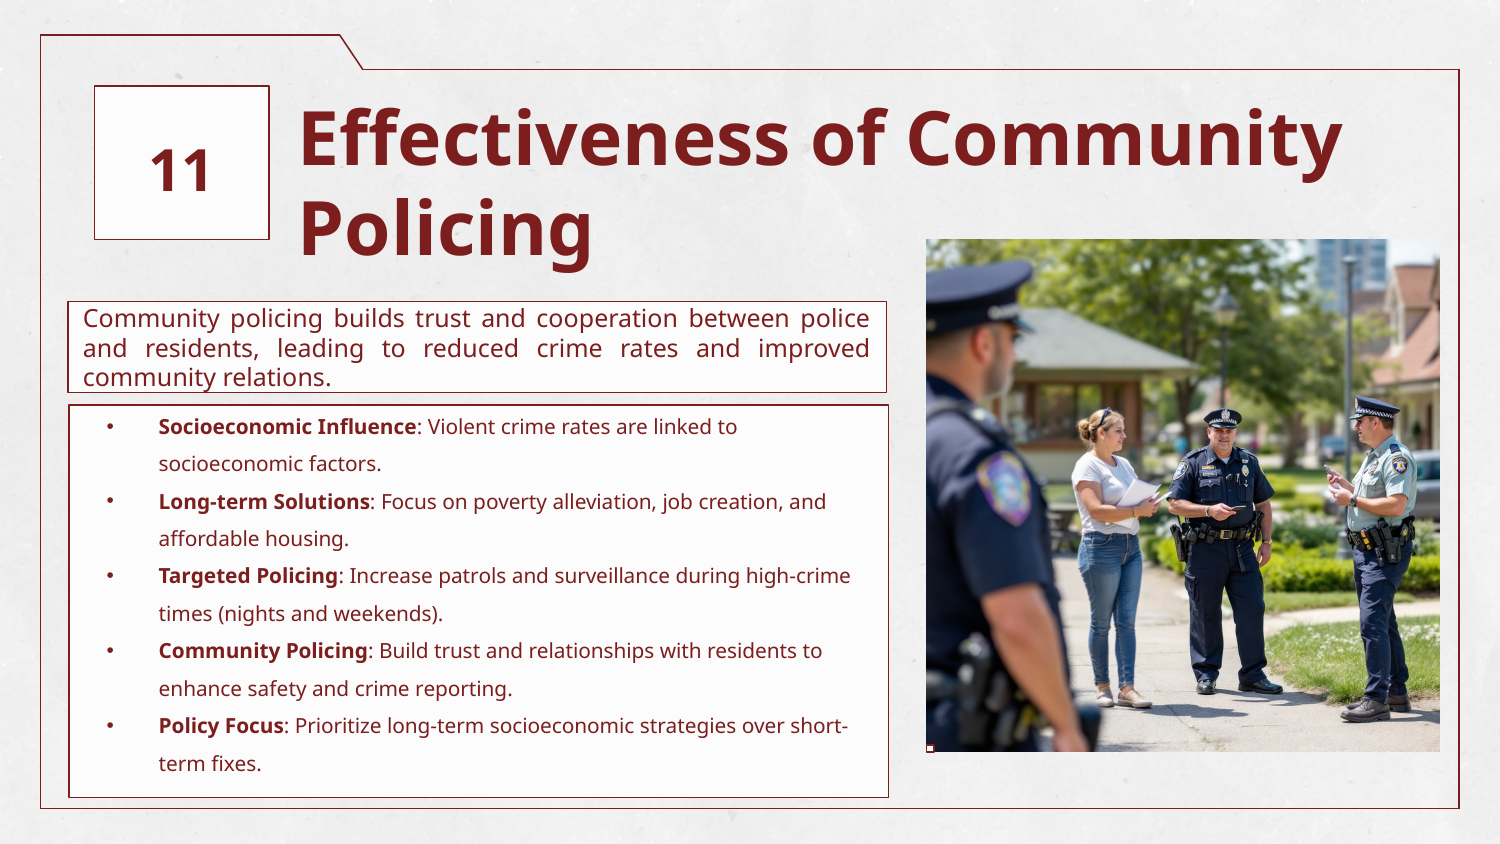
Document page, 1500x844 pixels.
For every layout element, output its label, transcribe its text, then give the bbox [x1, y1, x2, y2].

picture [926, 239, 1440, 753]
text_box Socioeconomic Influence: Violent crime rates are linked to socioeconomic factors. Long-term Solutions: Focus on poverty alleviation, job creation, and affordable housing. Targeted Policing: Increase patrols and surveillance during high-crime times (nights and weekends). Community Policing: Build trust and relationships with residents to enhance safety and crime reporting. Policy Focus: Prioritize long-term socioeconomic strategies over short-term fixes. [68, 405, 889, 798]
subtitle Community policing builds trust and cooperation between police and residents, leading to reduced crime rates and improved community relations. [67, 301, 887, 393]
title Effectiveness of Community Policing [282, 193, 1388, 286]
title 11 [94, 85, 270, 240]
